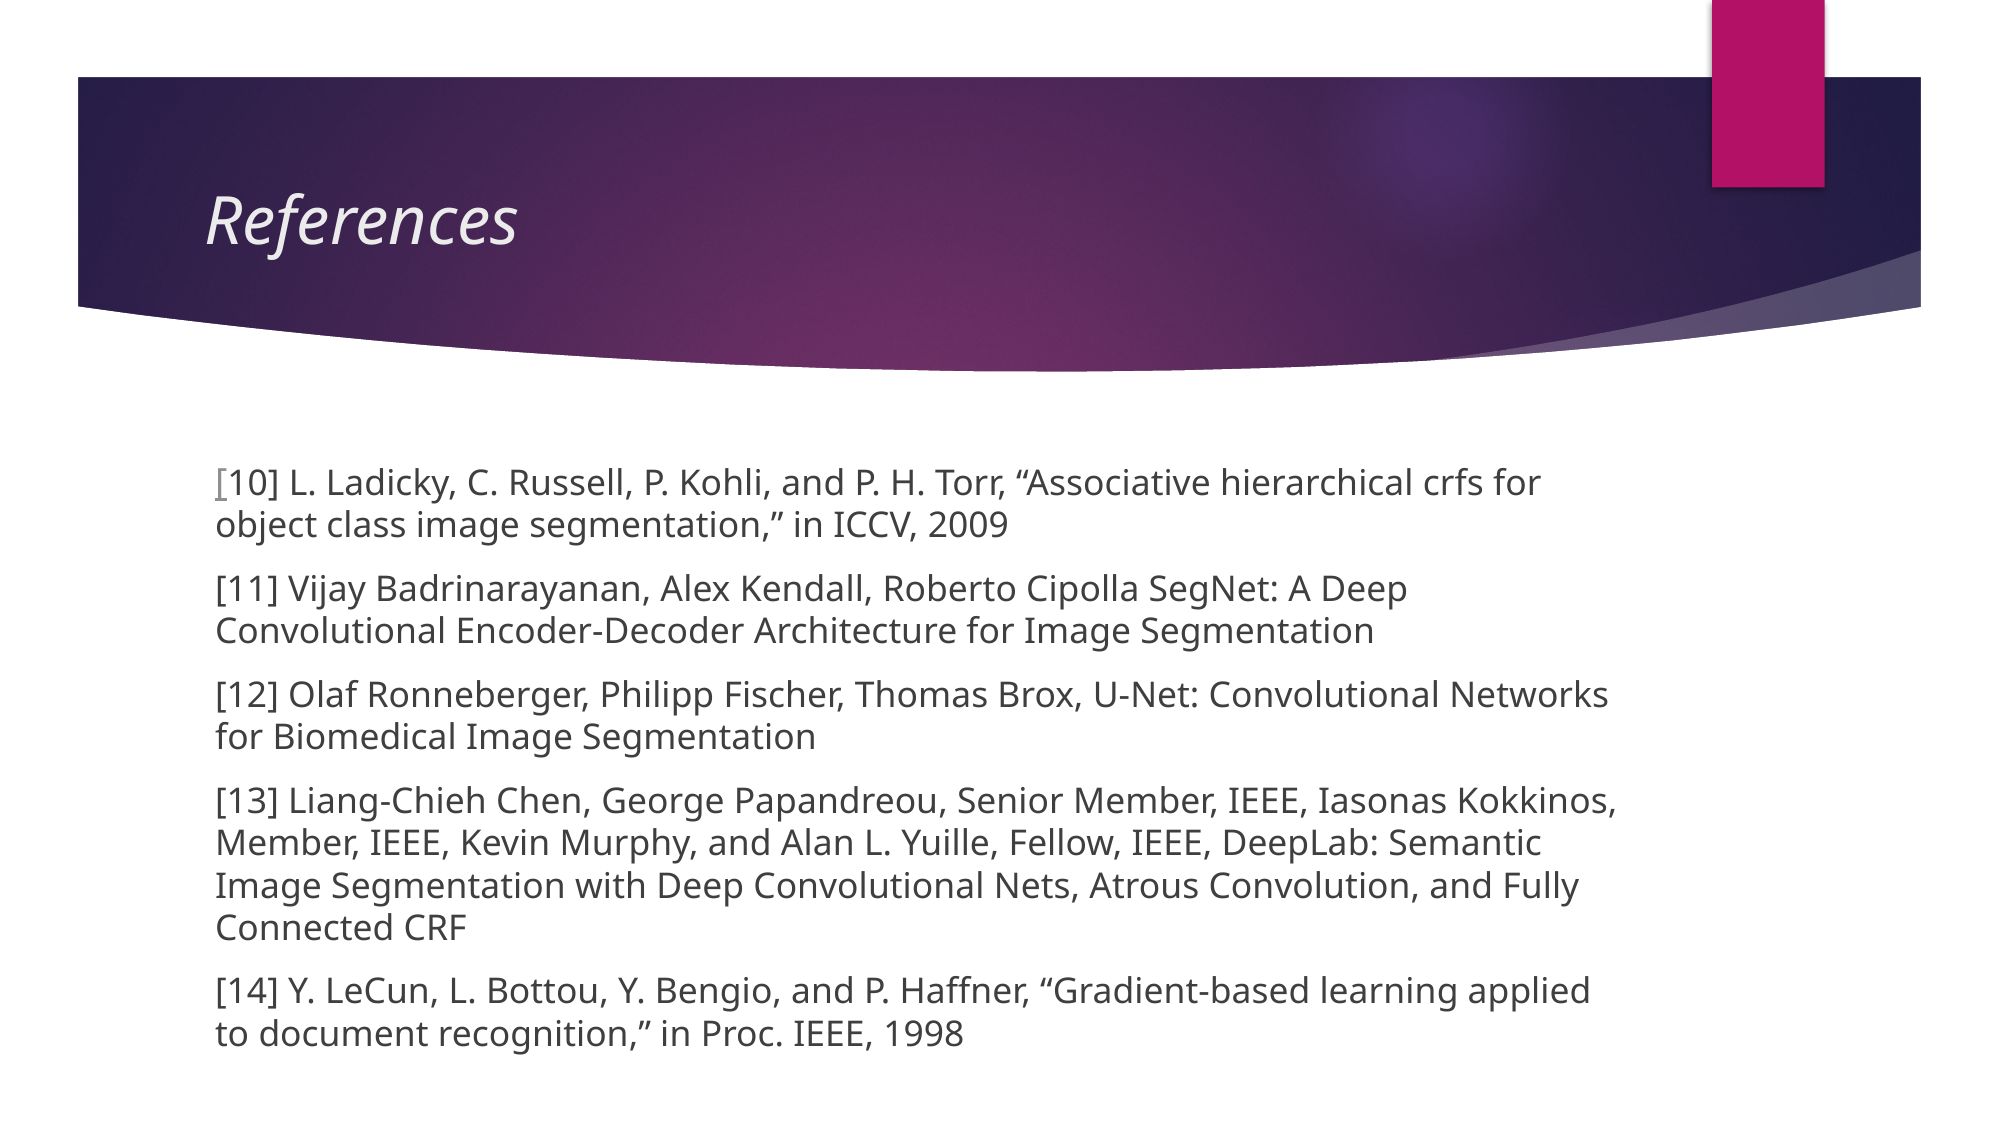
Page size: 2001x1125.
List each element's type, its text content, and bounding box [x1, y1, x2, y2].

list [10] L. Ladicky, C. Russell, P. Kohli, and P. H. Torr, “Associative hierarchical crfs for object class image segmentation,” in ICCV, 2009 [11] Vijay Badrinarayanan, Alex Kendall, Roberto Cipolla SegNet: A Deep Convolutional Encoder-Decoder Architecture for Image Segmentation [12] Olaf Ronneberger, Philipp Fischer, Thomas Brox, U-Net: Convolutional Networks for Biomedical Image Segmentation [13] Liang-Chieh Chen, George Papandreou, Senior Member, IEEE, Iasonas Kokkinos, Member, IEEE, Kevin Murphy, and Alan L. Yuille, Fellow, IEEE, DeepLab: Semantic Image Segmentation with Deep Convolutional Nets, Atrous Convolution, and Fully Connected CRF [14] Y. LeCun, L. Bottou, Y. Bengio, and P. Haffner, “Gradient-based learning applied to document recognition,” in Proc. IEEE, 1998 [200, 450, 1648, 1011]
title References [189, 159, 1627, 276]
picture [79, 78, 1920, 371]
